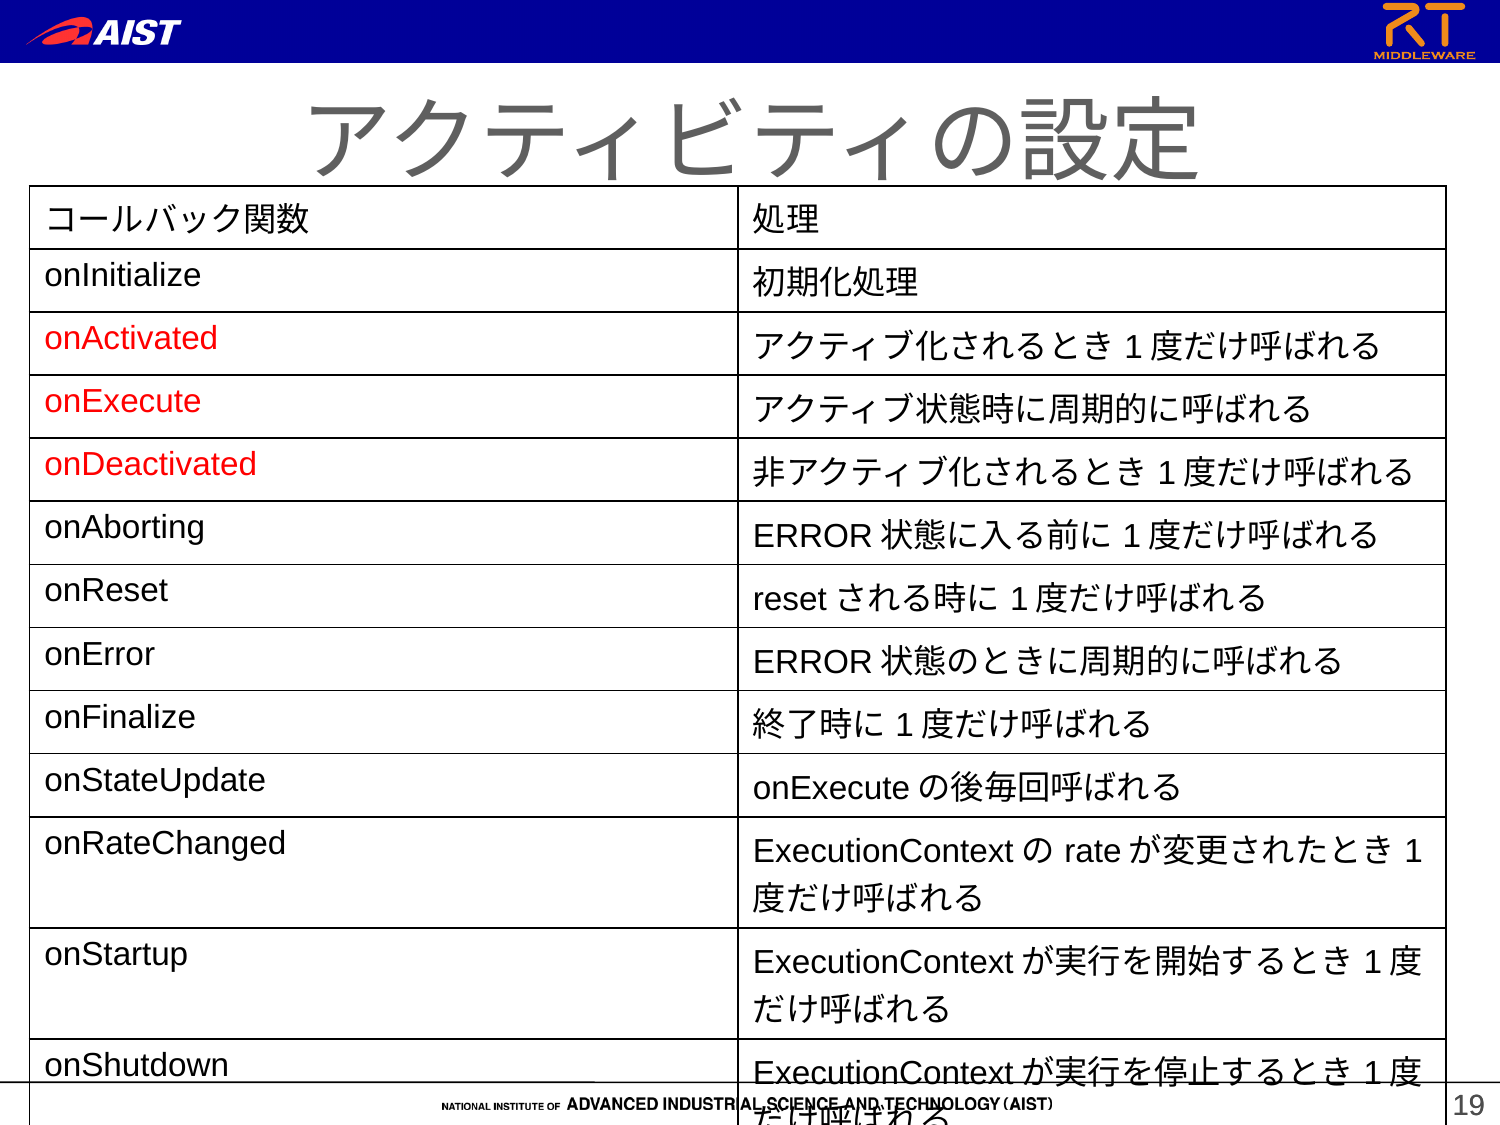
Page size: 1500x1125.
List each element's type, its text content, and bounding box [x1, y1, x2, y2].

table_header コールバック関数 [30, 187, 737, 248]
table_cell アクティブ状態時に周期的に呼ばれる [739, 376, 1445, 437]
table_cell onFinalize [30, 691, 737, 753]
table_cell onShutdown [30, 1040, 737, 1125]
table_cell onAborting [30, 502, 737, 564]
table_cell ERROR状態に入る前に1度だけ呼ばれる [739, 502, 1445, 564]
table_cell ExecutionContextが実行を停止するとき1度だけ呼ばれる [739, 1040, 1445, 1125]
title アクティビティの設定 [29, 66, 1474, 208]
table_cell ExecutionContextのrateが変更されたとき1度だけ呼ばれる [739, 818, 1445, 927]
table_cell onInitialize [30, 250, 737, 311]
table_cell onExecute [30, 376, 737, 437]
text_box 19 [1447, 1078, 1500, 1125]
table_cell onStateUpdate [30, 754, 737, 816]
table_cell onActivated [30, 313, 737, 374]
table_cell onStartup [30, 929, 737, 1038]
table_cell onError [30, 628, 737, 690]
table_cell 非アクティブ化されるとき1度だけ呼ばれる [739, 439, 1445, 500]
table_cell onExecuteの後毎回呼ばれる [739, 754, 1445, 816]
table_cell 初期化処理 [739, 250, 1445, 311]
table_cell ExecutionContextが実行を開始するとき1度だけ呼ばれる [739, 929, 1445, 1038]
table_cell onRateChanged [30, 818, 737, 927]
table_cell 終了時に1度だけ呼ばれる [739, 691, 1445, 753]
table_cell onReset [30, 565, 737, 627]
table_cell ERROR状態のときに周期的に呼ばれる [739, 628, 1445, 690]
table_header 処理 [739, 187, 1445, 248]
table_cell onDeactivated [30, 439, 737, 500]
table_cell resetされる時に1度だけ呼ばれる [739, 565, 1445, 627]
table_cell アクティブ化されるとき1度だけ呼ばれる [739, 313, 1445, 374]
picture [0, 0, 1500, 63]
